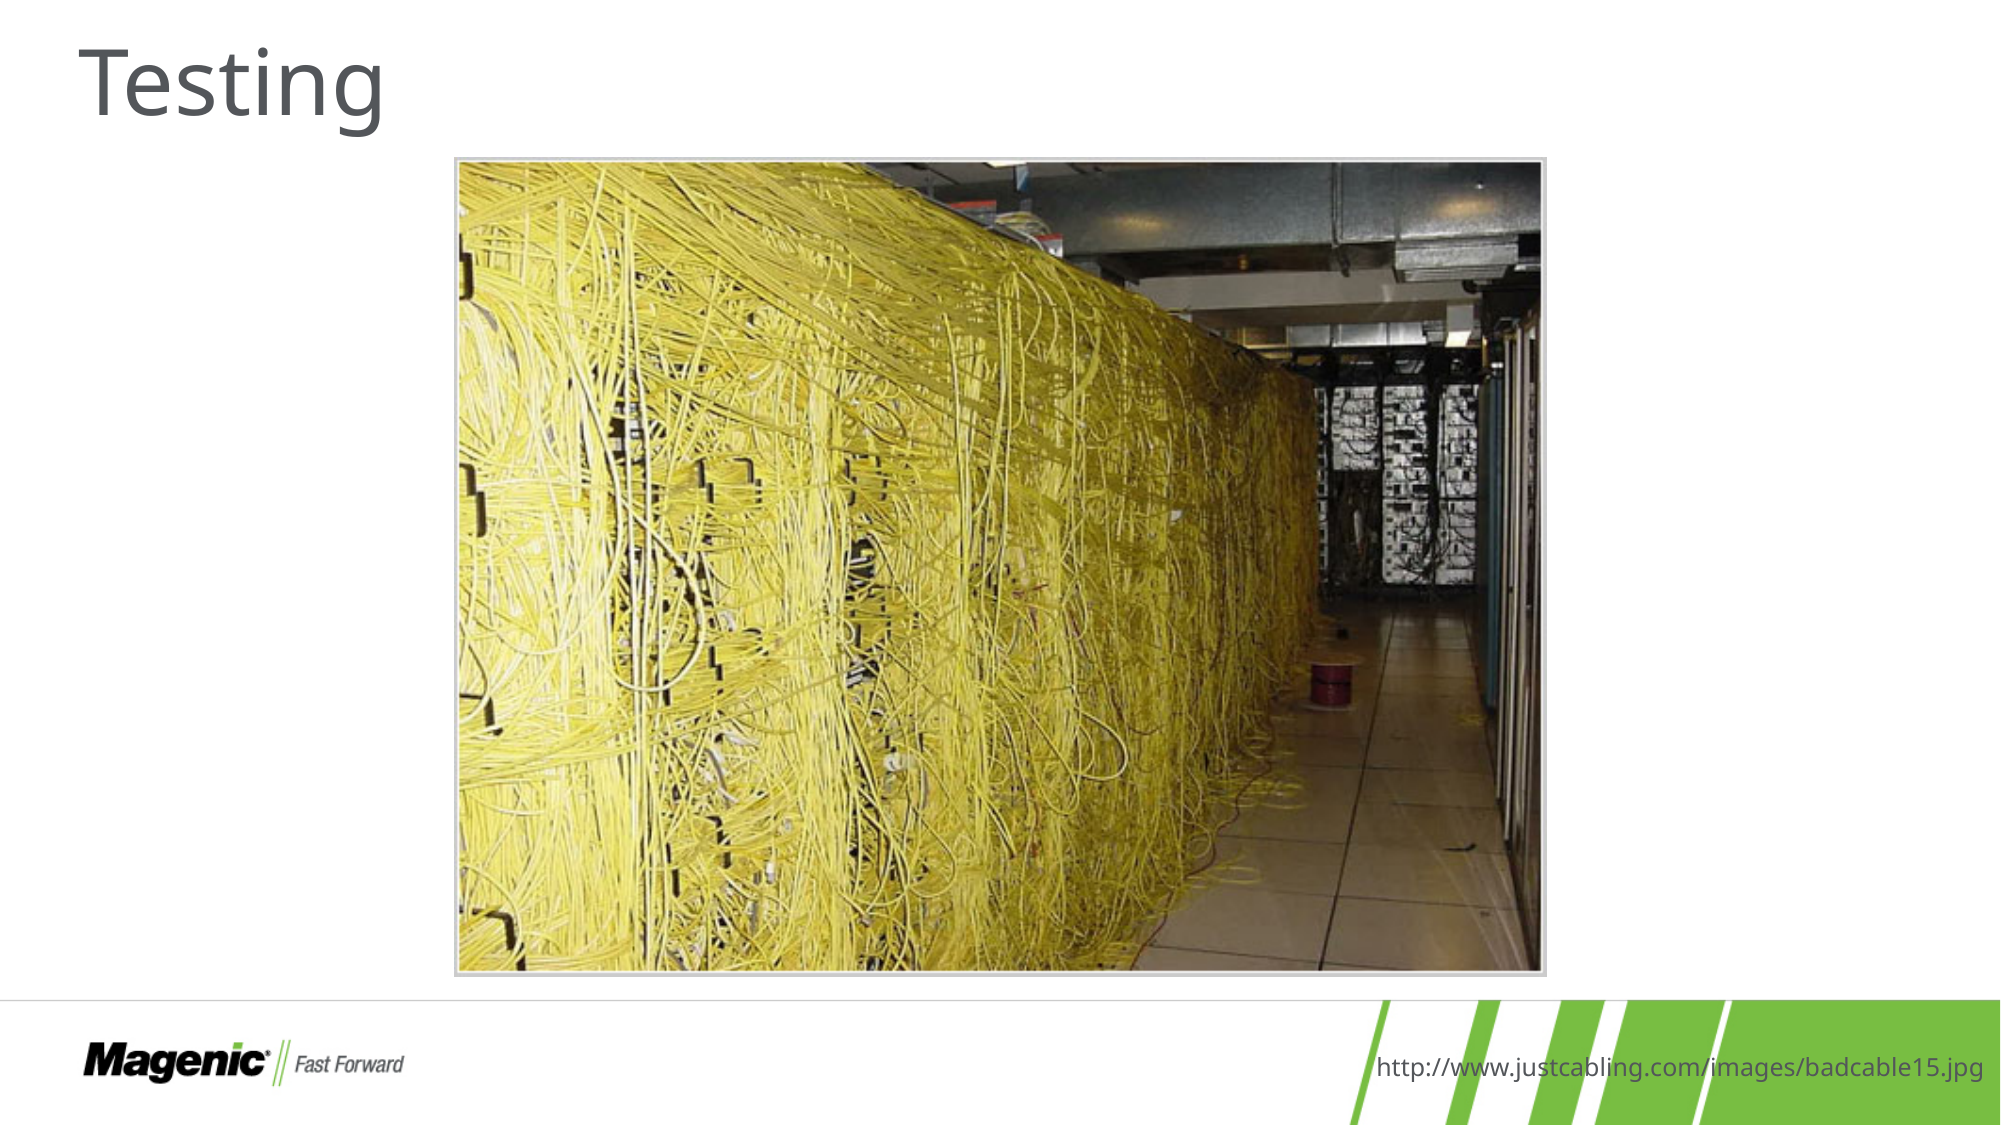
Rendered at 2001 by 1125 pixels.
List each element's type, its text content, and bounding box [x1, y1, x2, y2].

text_box http://www.justcabling.com/images/badcable15.jpg [920, 1029, 2000, 1104]
title Testing [63, 41, 1938, 131]
picture [0, 0, 2001, 1125]
